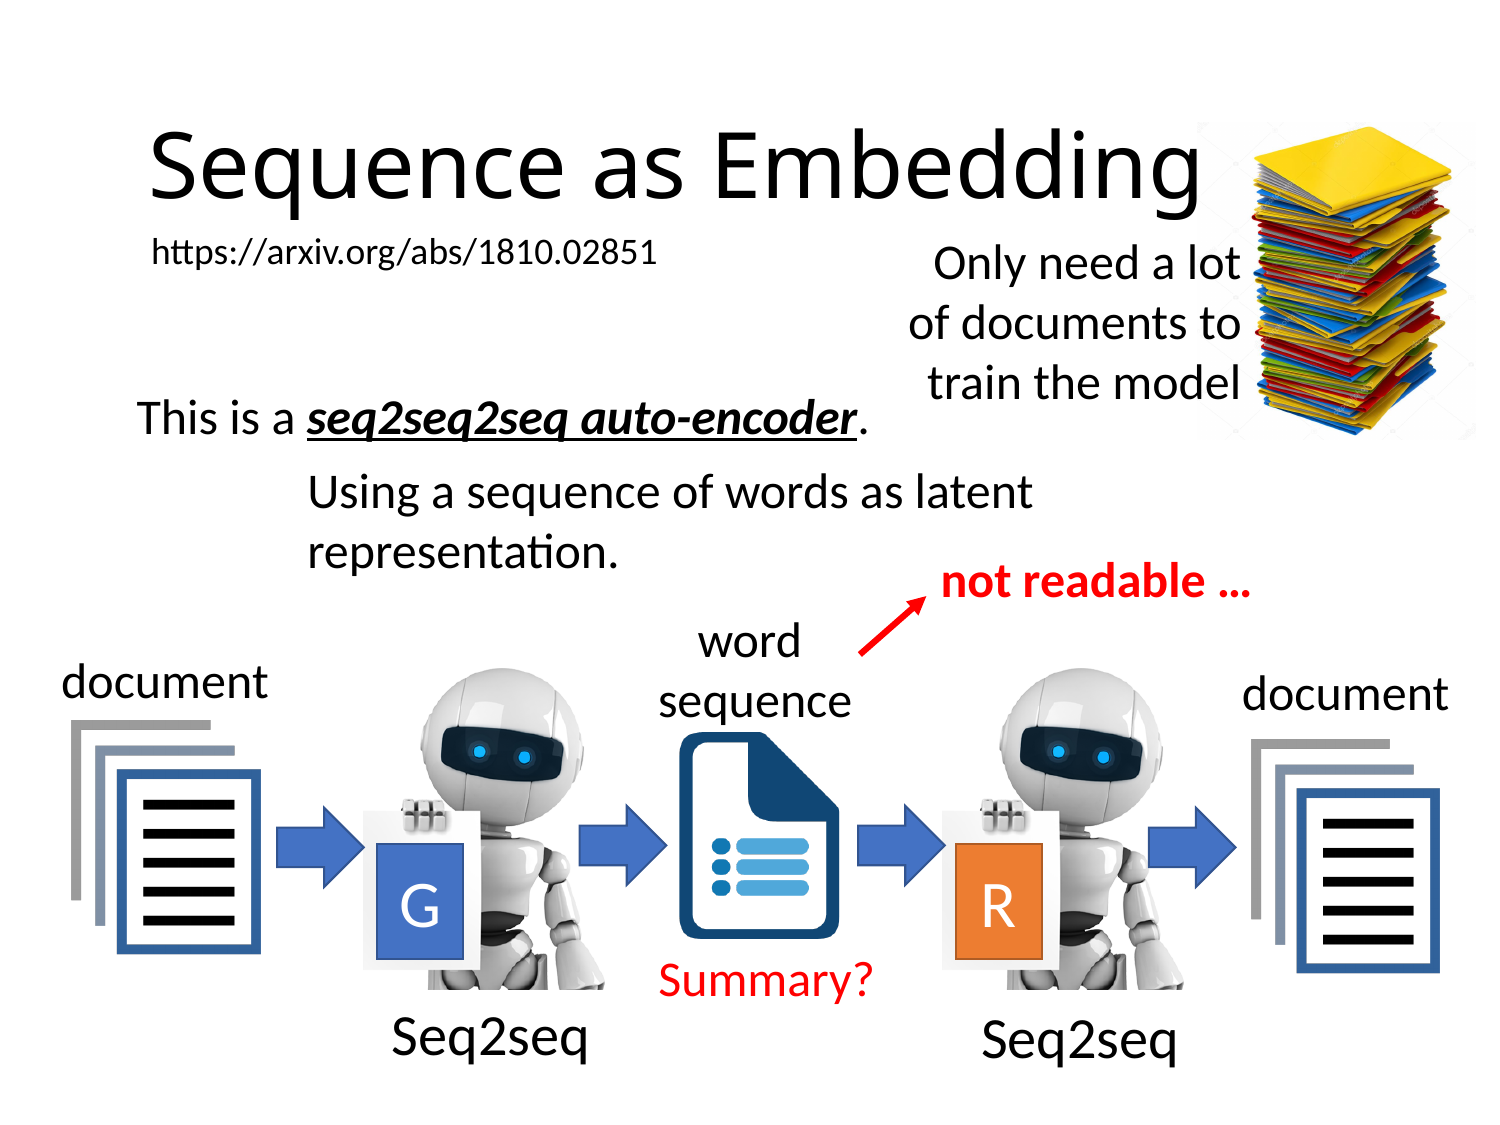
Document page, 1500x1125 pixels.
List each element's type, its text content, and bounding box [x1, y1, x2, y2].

text_box https://arxiv.org/abs/1810.02851 [136, 219, 673, 280]
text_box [859, 596, 927, 655]
text_box word sequence [606, 599, 904, 735]
text_box [859, 803, 937, 888]
picture [1197, 122, 1476, 440]
text_box Seq2seq [955, 992, 1205, 1078]
text_box Using a sequence of words as latent representation. [292, 450, 1370, 586]
text_box [276, 805, 359, 890]
text_box This is a seq2seq2seq auto-encoder. [121, 376, 1125, 452]
text_box document [16, 641, 314, 716]
text_box [608, 803, 659, 888]
picture [1248, 739, 1443, 978]
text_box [359, 668, 608, 990]
text_box Only need a lot of documents to train the model [877, 222, 1197, 418]
text_box document [1197, 653, 1494, 728]
picture [659, 732, 859, 940]
title Sequence as Embedding [133, 59, 1428, 278]
picture [68, 720, 264, 959]
text_box [1187, 805, 1237, 890]
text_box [937, 668, 1187, 990]
text_box Summary? [625, 939, 908, 1014]
text_box not readable … [925, 540, 1307, 615]
text_box Seq2seq [366, 989, 615, 1075]
